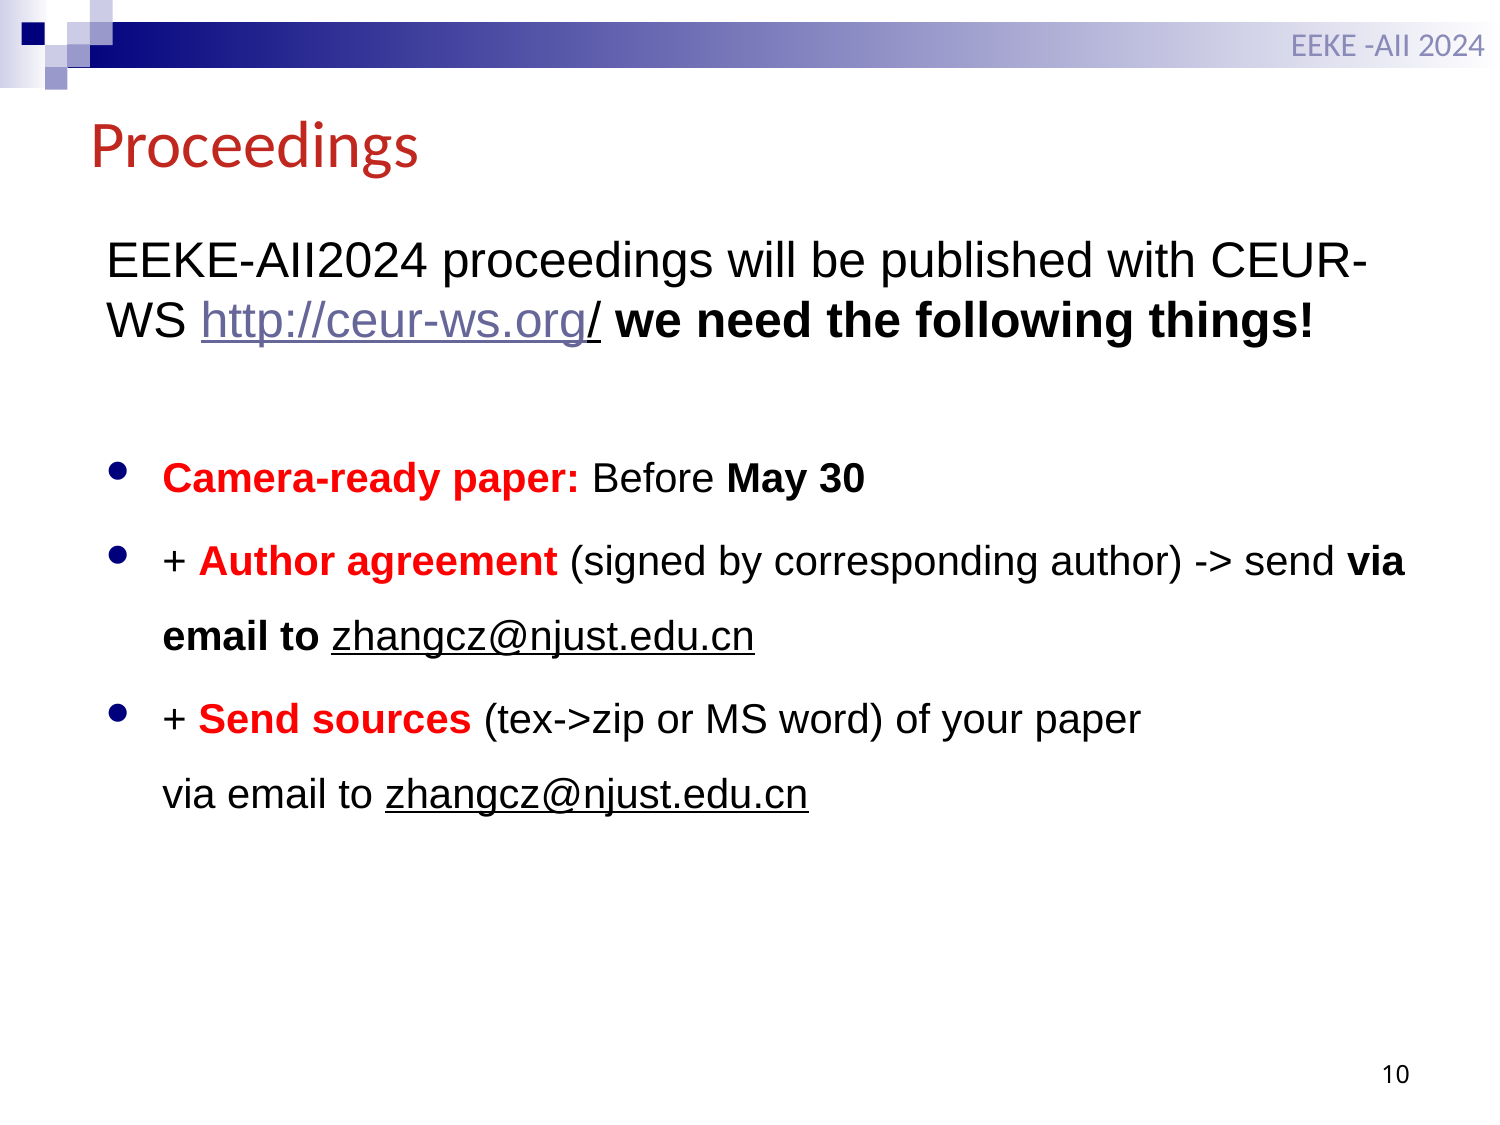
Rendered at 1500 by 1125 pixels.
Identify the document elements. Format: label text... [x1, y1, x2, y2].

text_box EEKE -AII 2024 [112, 15, 1500, 71]
list EEKE-AII2024 proceedings will be published with CEUR-WS http://ceur-ws.org/ we need the following things! Camera-ready paper: Before May 30 + Author agreement (signed by corresponding author) -> send via email to zhangcz@njust.edu.cn + Send sources (tex->zip or MS word) of your paper via email to zhangcz@njust.edu.cn [91, 219, 1425, 1079]
title Proceedings [75, 28, 1425, 254]
slide_number 10 [1074, 1024, 1426, 1101]
